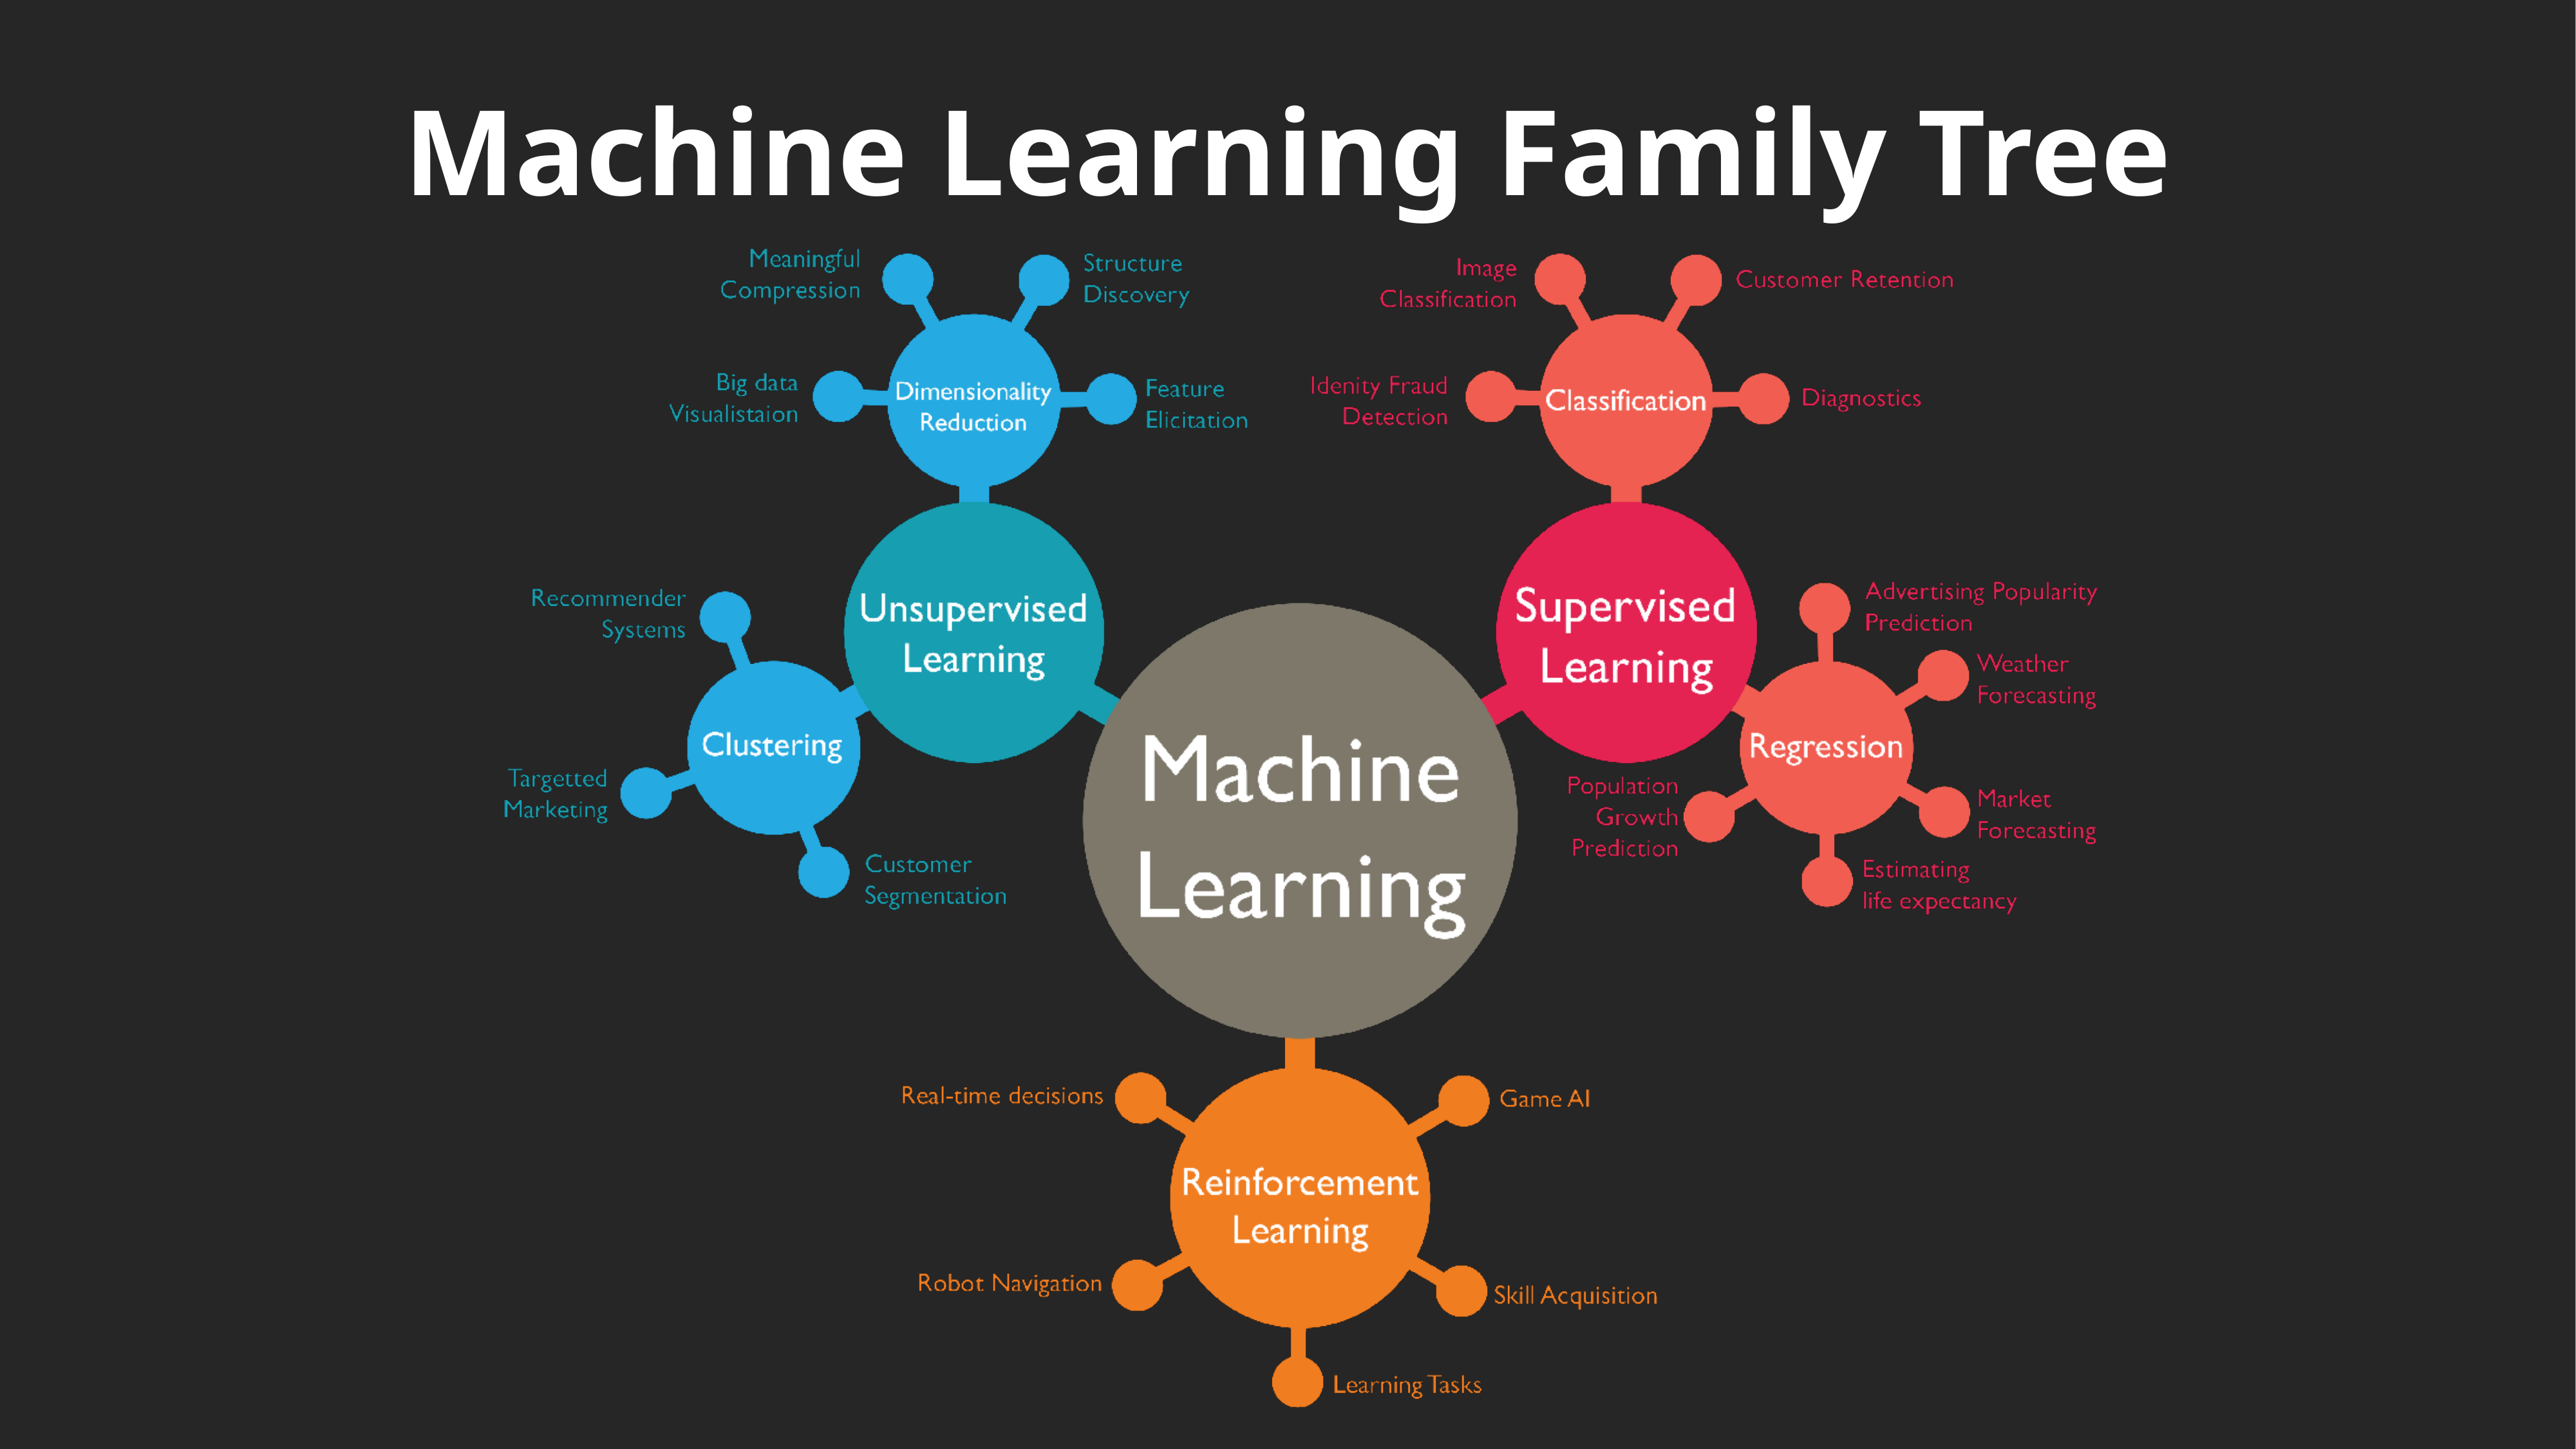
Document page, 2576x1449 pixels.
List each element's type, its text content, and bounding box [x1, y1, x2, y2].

picture [482, 238, 2121, 1411]
title Machine Learning Family Tree [129, 72, 2447, 314]
